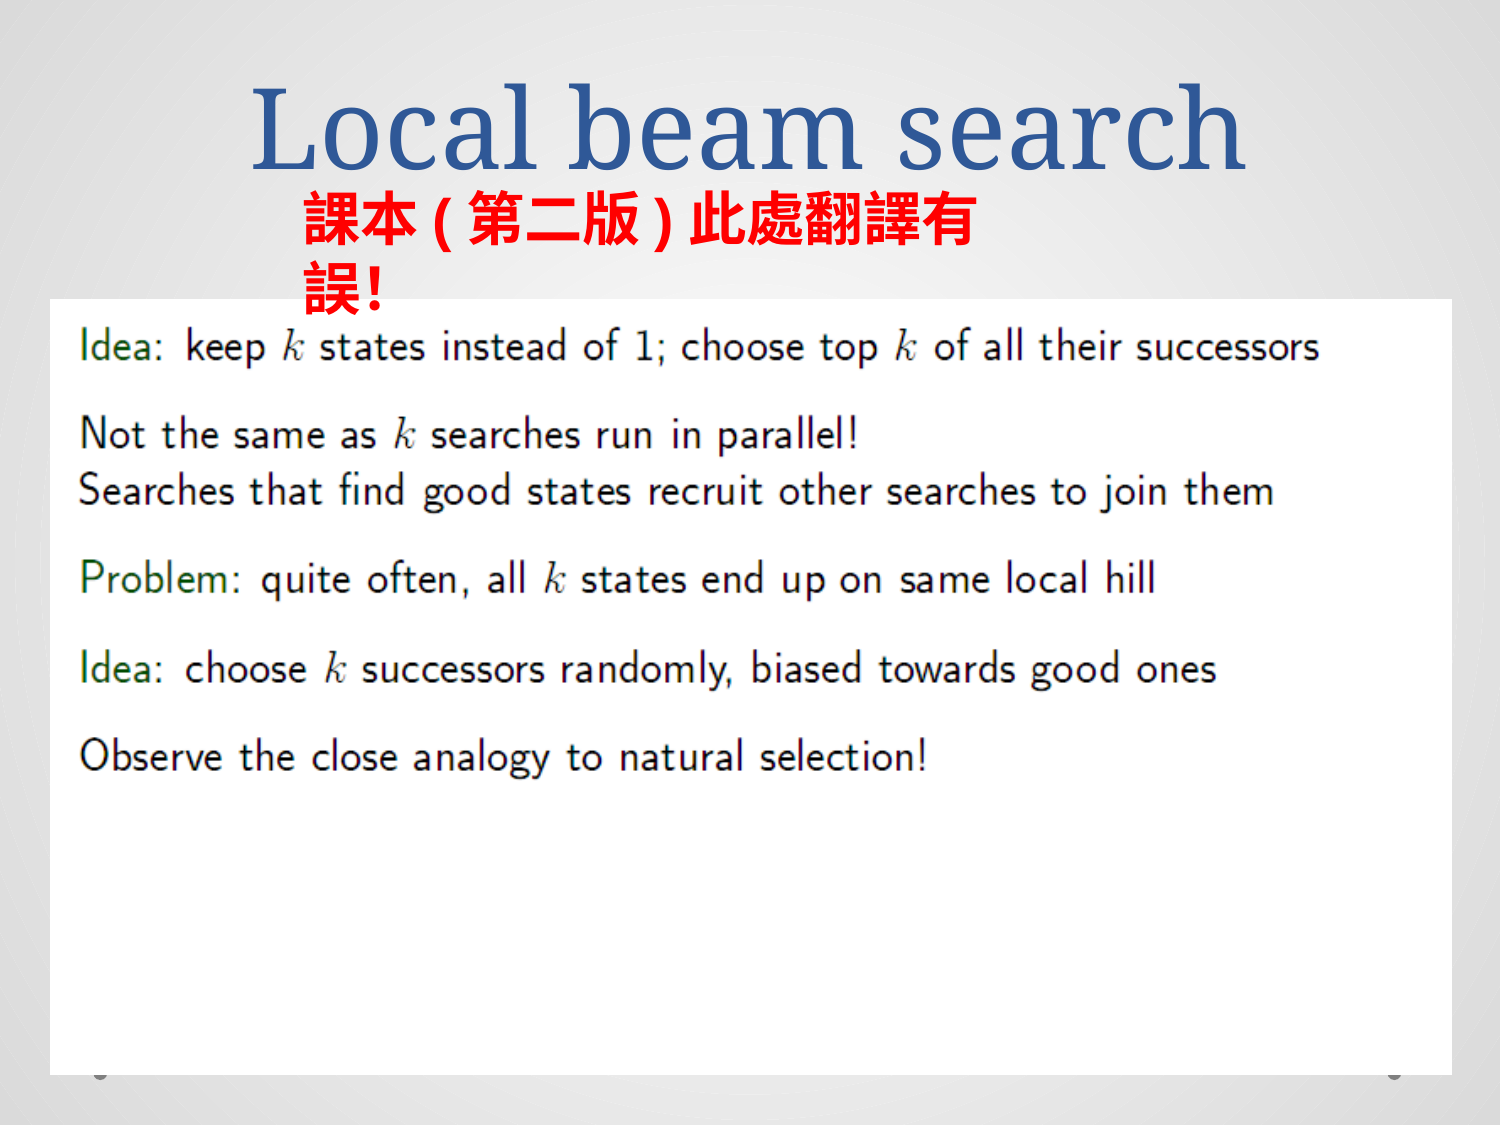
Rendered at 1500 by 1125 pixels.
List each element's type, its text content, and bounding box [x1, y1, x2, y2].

title Local beam search [75, 0, 1425, 263]
text_box 課本(第二版)此處翻譯有誤！ [287, 174, 1063, 298]
picture [49, 299, 1452, 1076]
